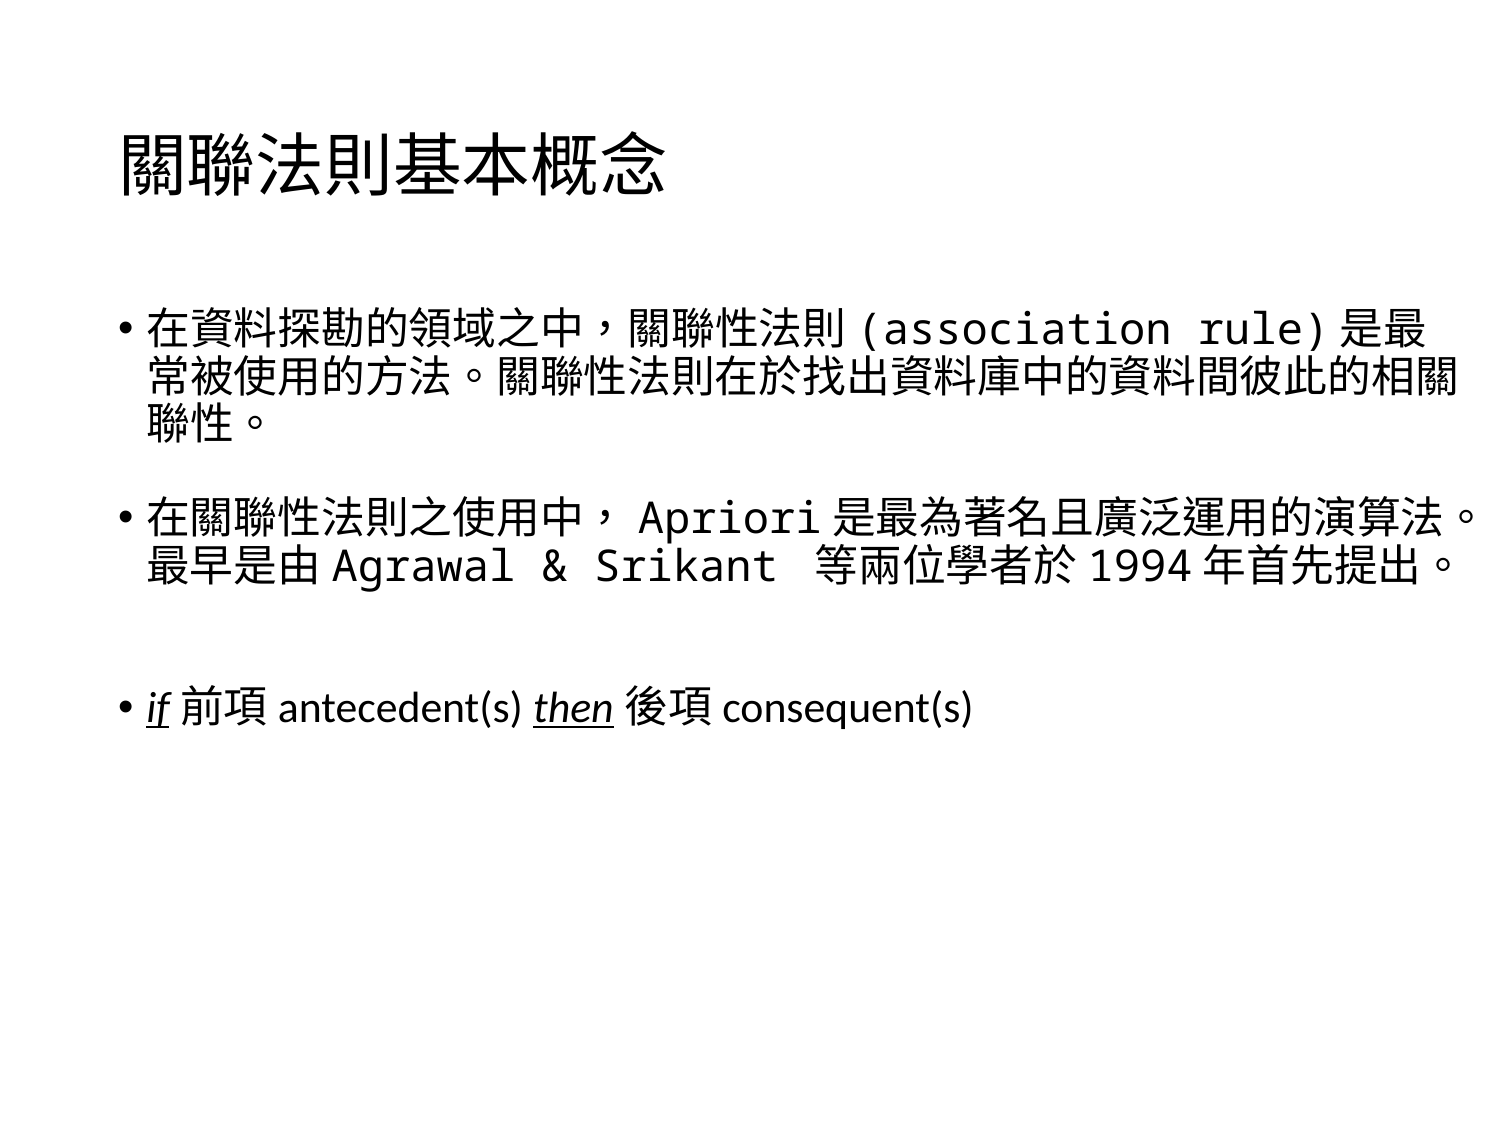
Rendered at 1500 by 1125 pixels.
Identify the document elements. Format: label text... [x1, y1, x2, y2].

list 在資料探勘的領域之中，關聯性法則(association rule)是最常被使用的方法。關聯性法則在於找出資料庫中的資料間彼此的相關聯性。 在關聯性法則之使用中，Apriori是最為著名且廣泛運用的演算法。最早是由Agrawal & Srikant 等兩位學者於1994年首先提出。 if前項antecedent(s) then後項consequent(s) [103, 299, 1483, 1014]
title 關聯法則基本概念 [103, 59, 1397, 278]
